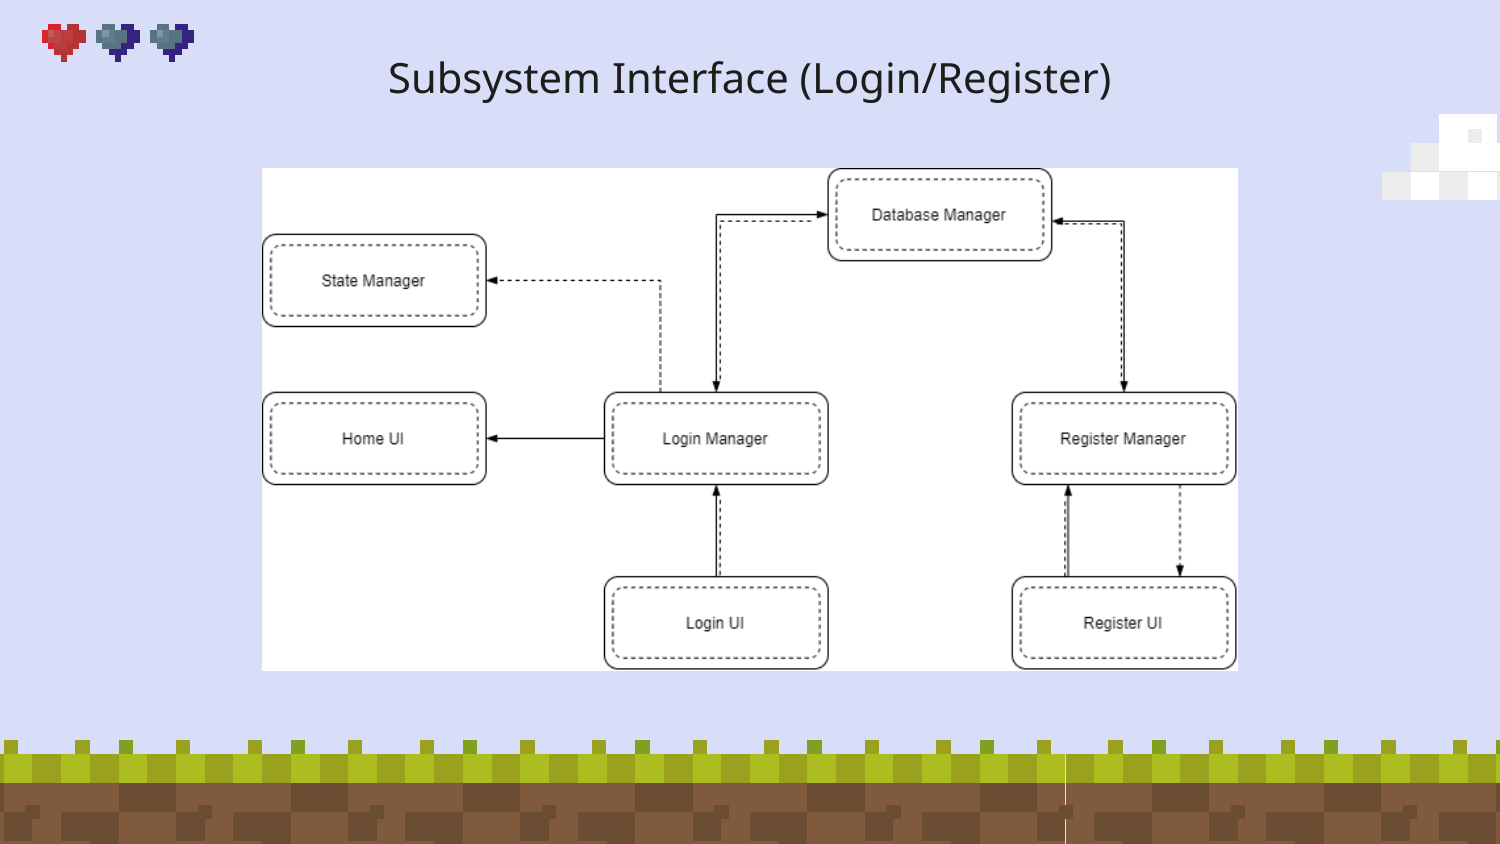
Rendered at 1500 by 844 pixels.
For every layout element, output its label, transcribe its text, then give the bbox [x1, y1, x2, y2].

picture [262, 168, 1238, 671]
title Subsystem Interface (Login/Register) [324, 29, 1176, 124]
